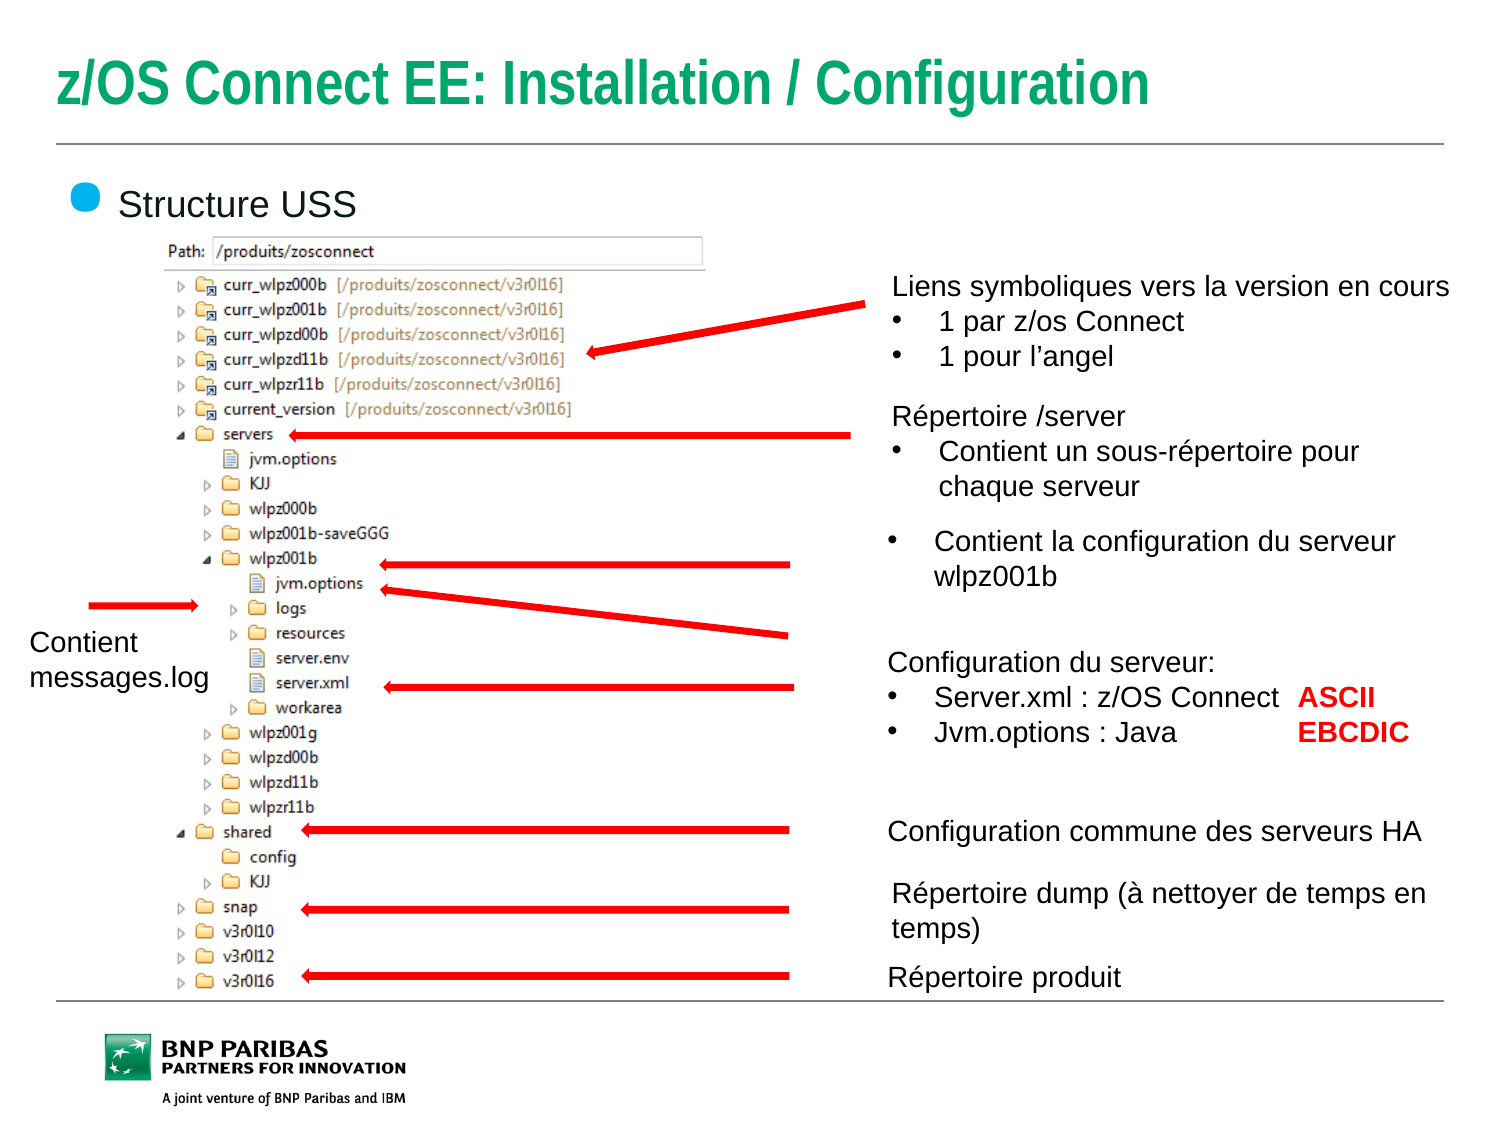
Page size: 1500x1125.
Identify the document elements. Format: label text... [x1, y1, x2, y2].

picture [164, 231, 707, 994]
text_box Configuration du serveur: Server.xml : z/OS Connect Jvm.options : Java [887, 642, 1448, 748]
text_box [712, 429, 853, 442]
text_box [712, 559, 793, 571]
text_box Contient la configuration du serveur wlpz001b [887, 522, 1448, 593]
picture [93, 1022, 416, 1114]
text_box Contient messages.log [29, 623, 159, 694]
text_box Configuration commune des serveurs HA [887, 812, 1448, 848]
text_box [712, 903, 792, 916]
text_box [712, 824, 792, 837]
text_box Répertoire produit [887, 958, 1448, 994]
text_box [86, 600, 159, 612]
text_box [712, 681, 797, 693]
text_box Liens symboliques vers la version en cours 1 par z/os Connect 1 pour l’angel [891, 267, 1452, 373]
list Structure USS [56, 172, 1444, 965]
text_box [712, 297, 868, 338]
title z/OS Connect EE: Installation / Configuration [56, 19, 1444, 142]
text_box [712, 621, 791, 642]
text_box [712, 969, 792, 982]
text_box Répertoire /server Contient un sous-répertoire pour chaque serveur [891, 397, 1452, 503]
text_box Répertoire dump (à nettoyer de temps en temps) [891, 874, 1452, 945]
text_box ASCII EBCDIC [1297, 678, 1452, 749]
